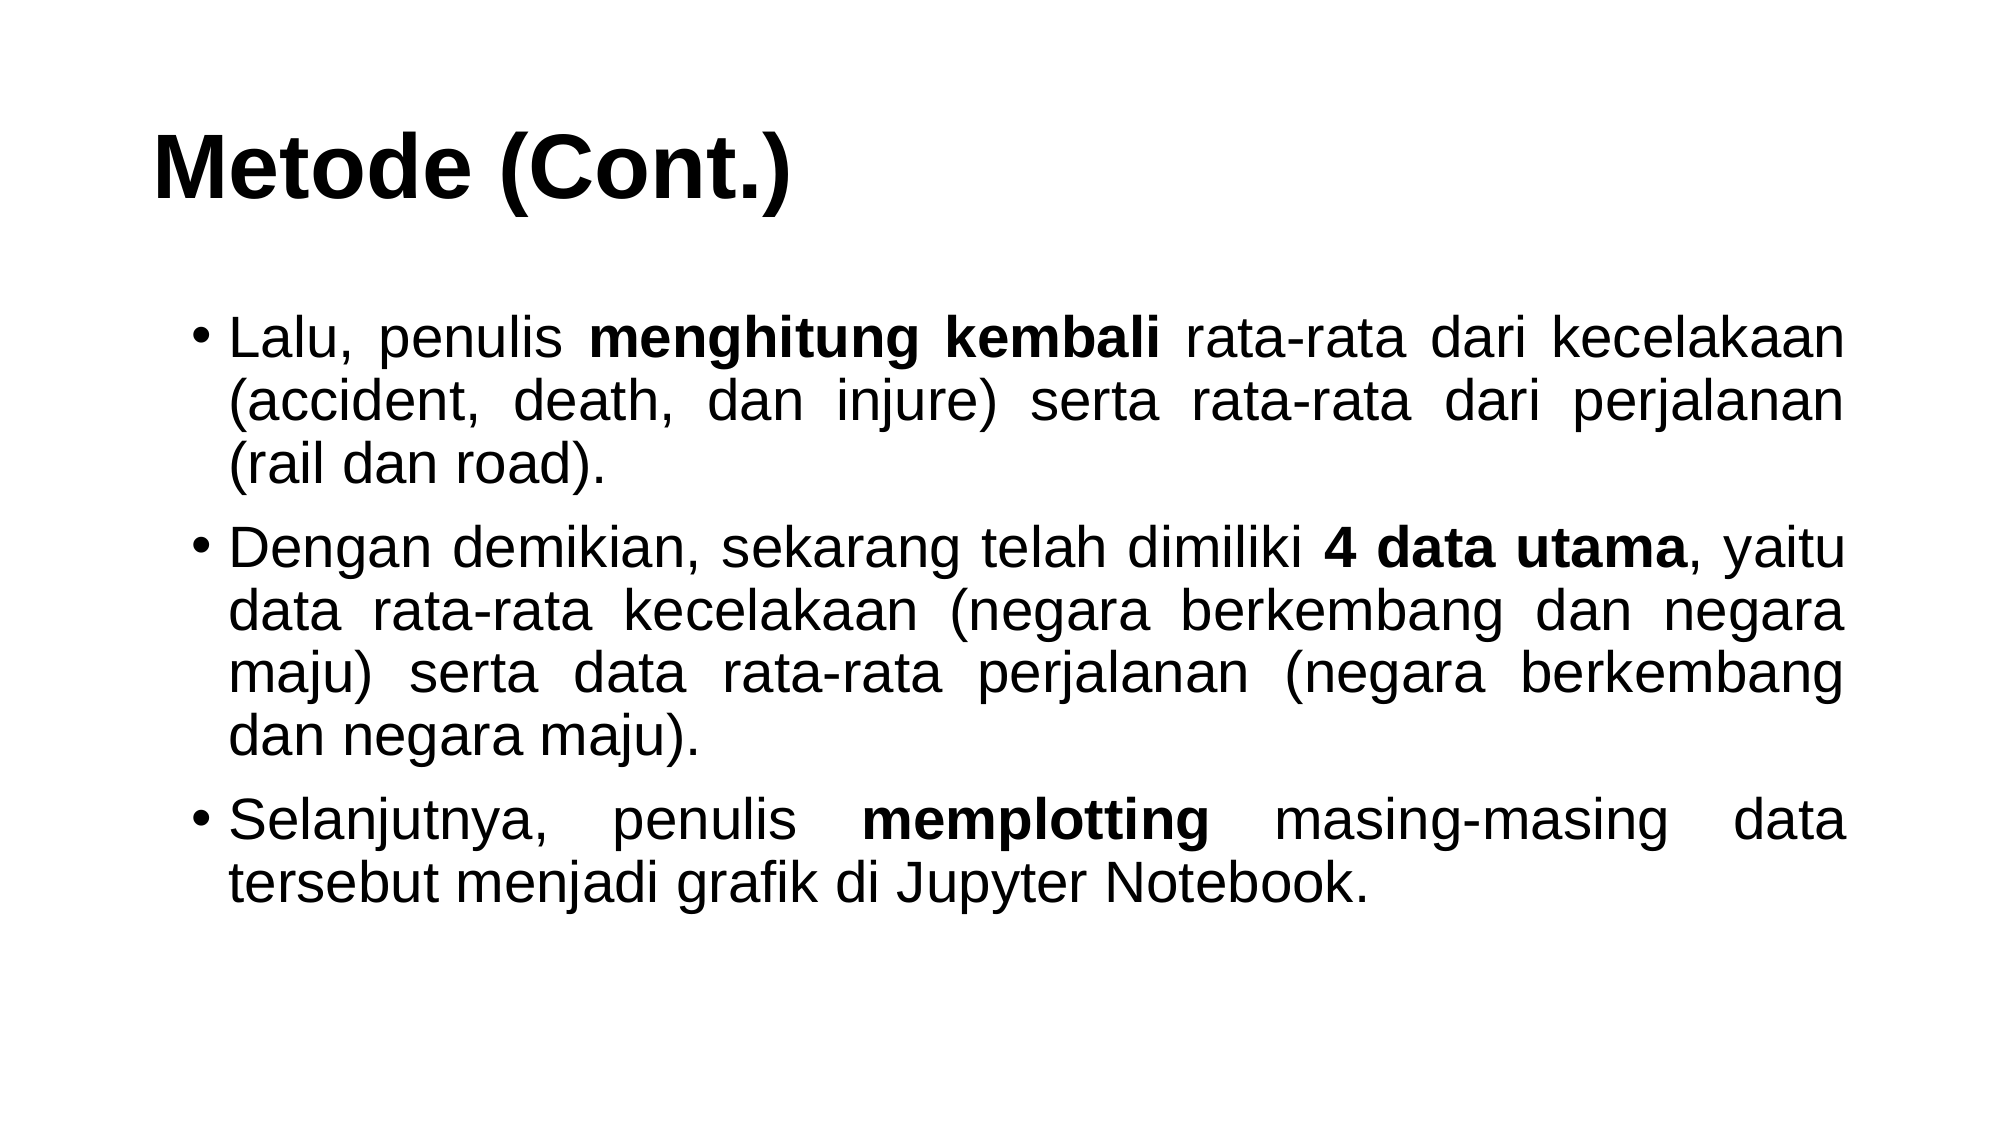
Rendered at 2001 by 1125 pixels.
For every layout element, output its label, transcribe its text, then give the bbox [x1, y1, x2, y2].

title Metode (Cont.) [137, 59, 1863, 278]
list Lalu, penulis menghitung kembali rata-rata dari kecelakaan (accident, death, dan injure) serta rata-rata dari perjalanan (rail dan road). Dengan demikian, sekarang telah dimiliki 4 data utama, yaitu data rata-rata kecelakaan (negara berkembang dan negara maju) serta data rata-rata perjalanan (negara berkembang dan negara maju). Selanjutnya, penulis memplotting masing-masing data tersebut menjadi grafik di Jupyter Notebook. [137, 299, 1863, 1014]
